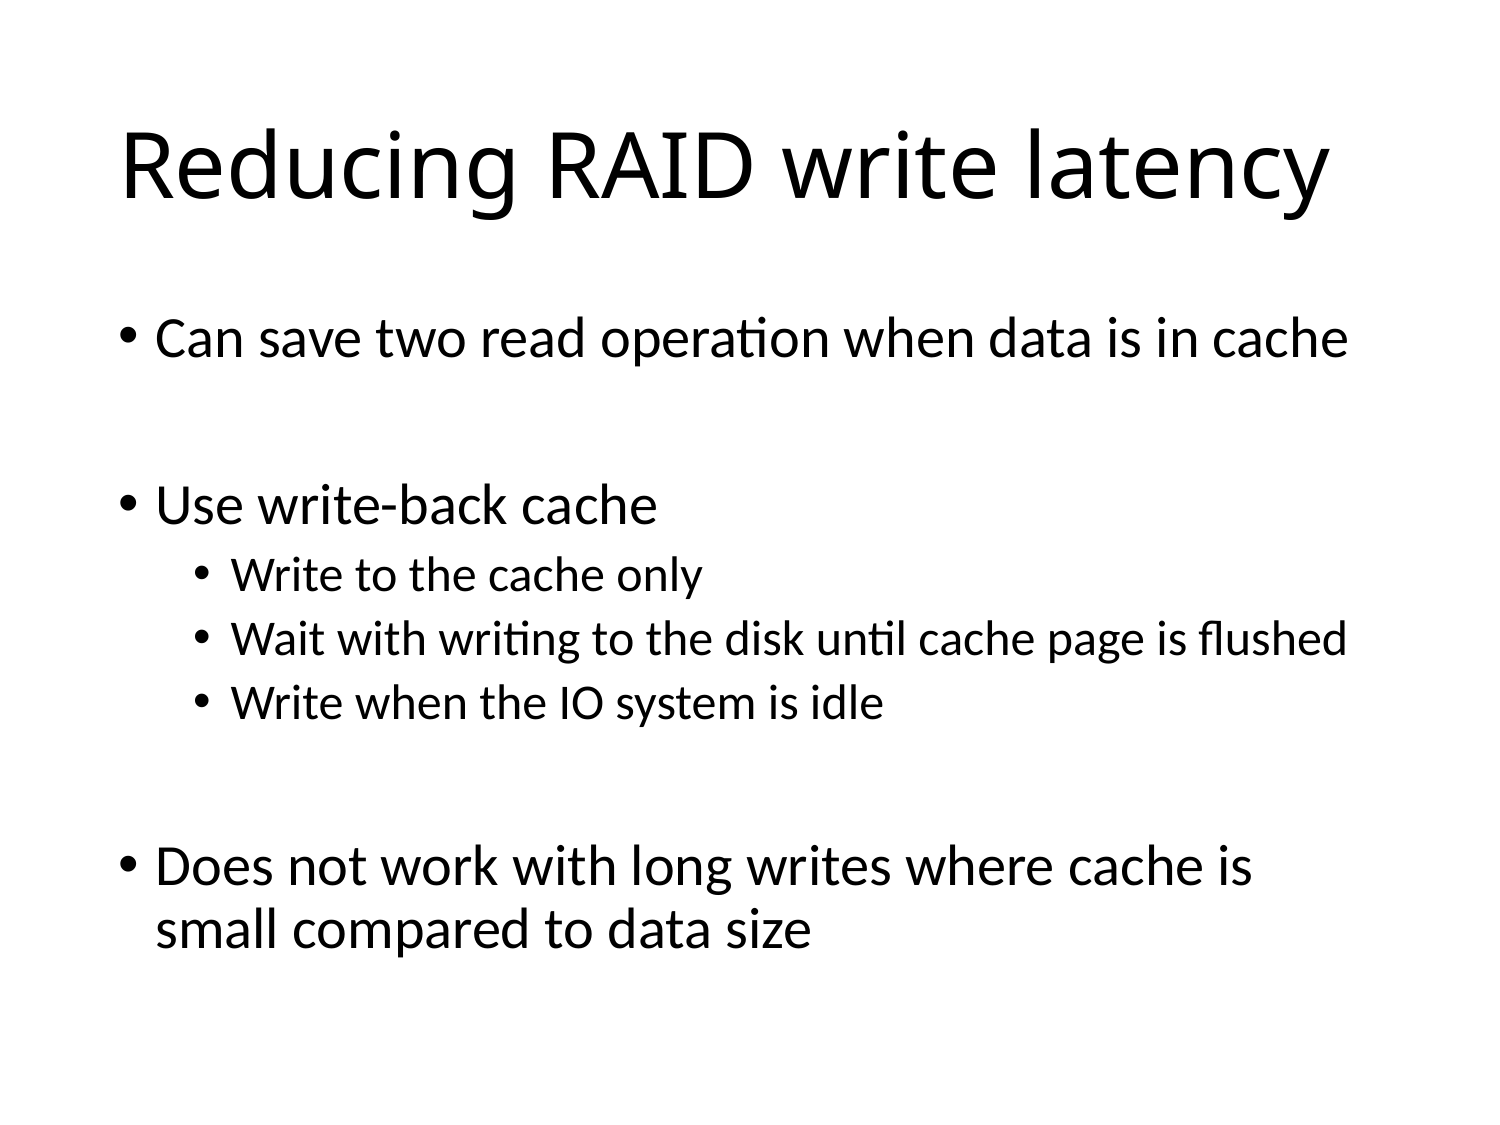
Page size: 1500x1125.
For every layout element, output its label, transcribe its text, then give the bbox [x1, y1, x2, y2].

list Can save two read operation when data is in cache Use write-back cache Write to the cache only Wait with writing to the disk until cache page is flushed Write when the IO system is idle Does not work with long writes where cache is small compared to data size [103, 299, 1397, 1014]
title Reducing RAID write latency [103, 59, 1397, 278]
